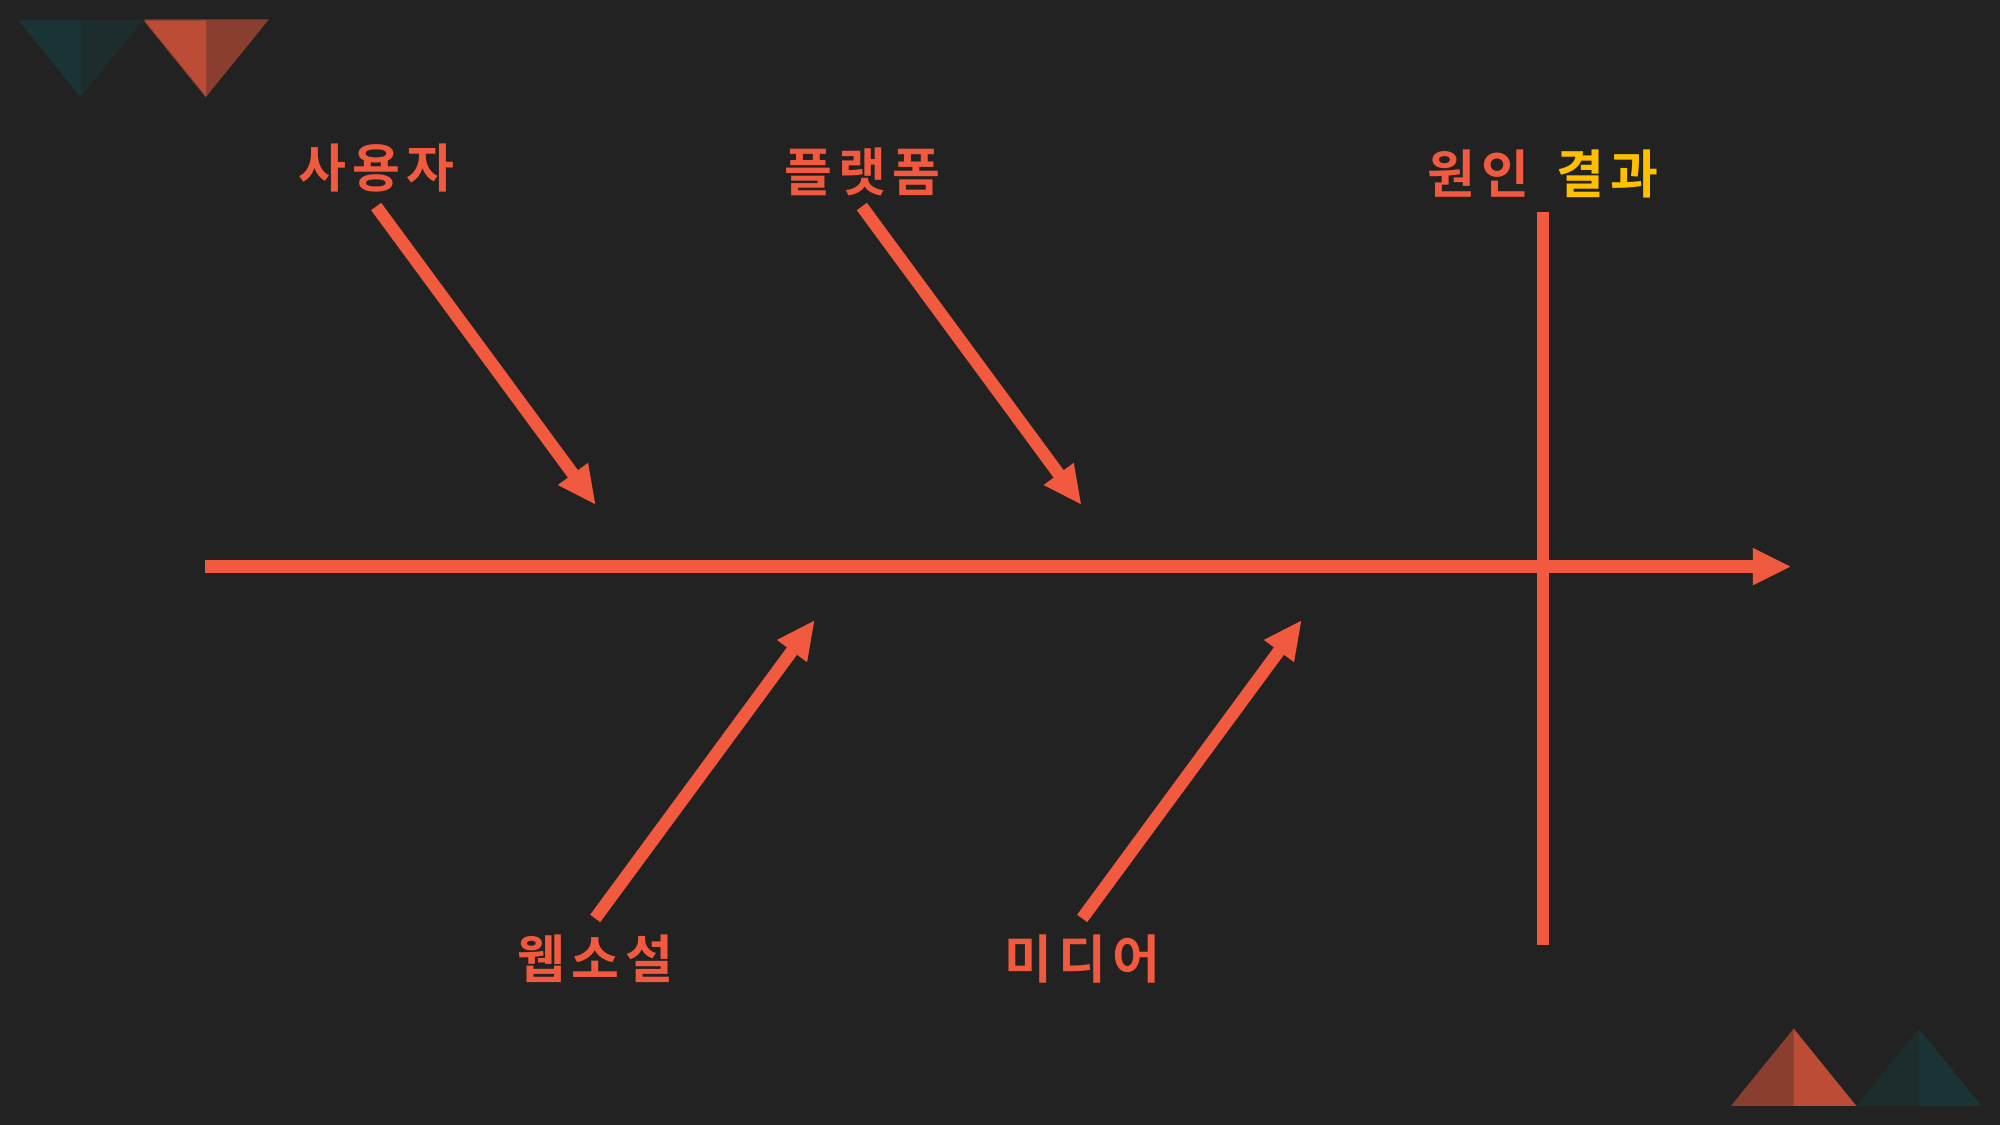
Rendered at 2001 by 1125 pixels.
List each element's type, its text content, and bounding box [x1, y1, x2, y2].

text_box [595, 620, 815, 919]
text_box 사용자 [248, 127, 505, 206]
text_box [1082, 620, 1302, 919]
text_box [861, 206, 1081, 505]
text_box 미디어 [954, 918, 1211, 997]
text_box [376, 206, 596, 505]
text_box 웹소설 [467, 918, 724, 997]
text_box 원인 결과 [1395, 134, 1690, 212]
text_box 플랫폼 [733, 131, 990, 209]
